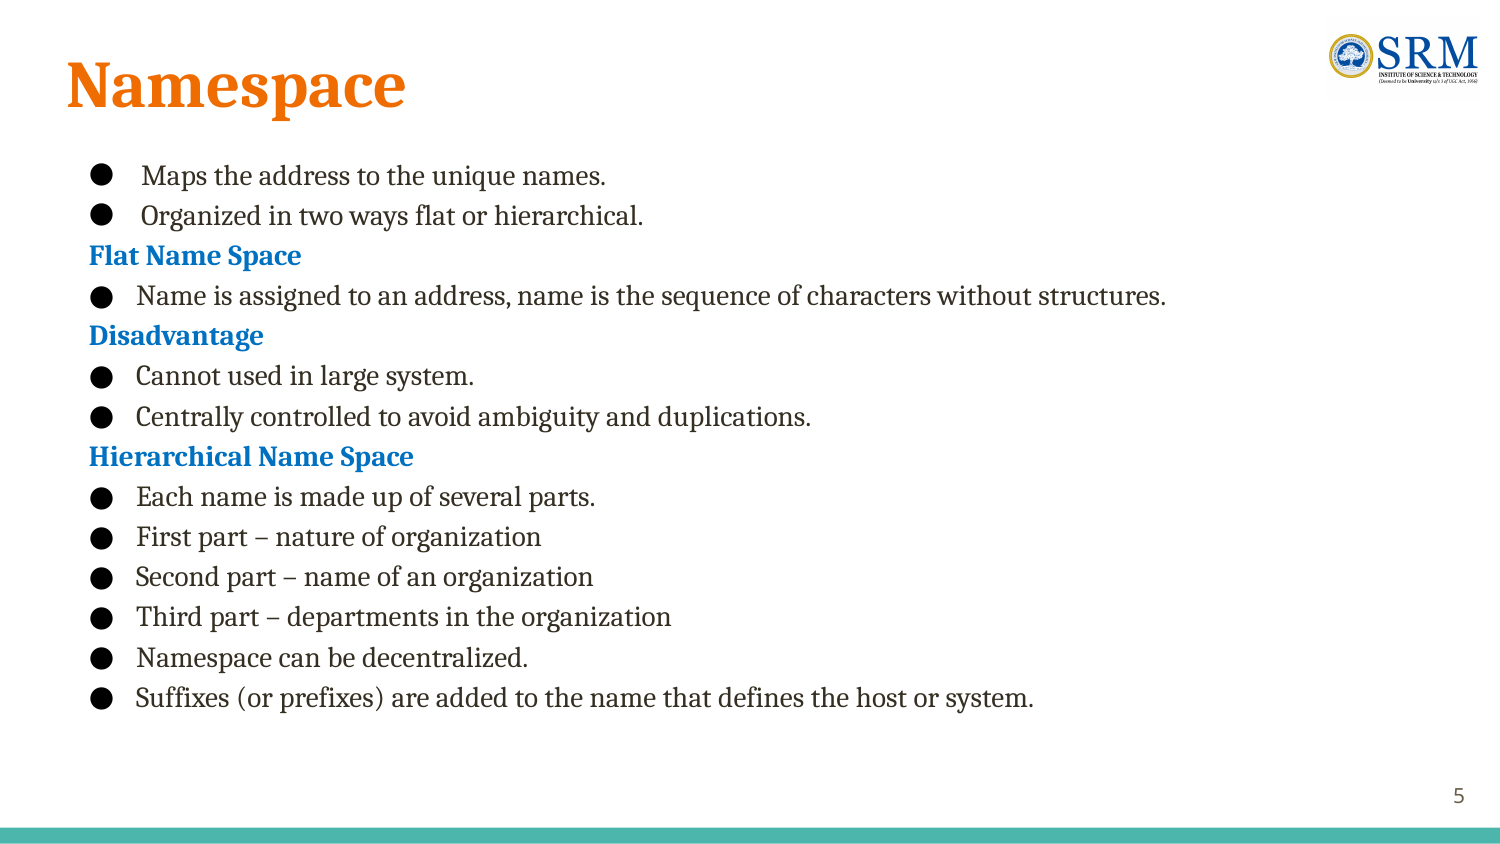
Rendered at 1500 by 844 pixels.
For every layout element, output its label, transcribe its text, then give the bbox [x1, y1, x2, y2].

title Namespace [51, 25, 1449, 112]
slide_number 5 [1389, 764, 1480, 830]
picture [1326, 16, 1481, 103]
list Maps the address to the unique names. Organized in two ways flat or hierarchical. Flat Name Space Name is assigned to an address, name is the sequence of characters without structures. Disadvantage Cannot used in large system. Centrally controlled to avoid ambiguity and duplications. Hierarchical Name Space Each name is made up of several parts. First part – nature of organization Second part – name of an organization Third part – departments in the organization Namespace can be decentralized. Suffixes (or prefixes) are added to the name that defines the host or system. [51, 135, 1449, 750]
